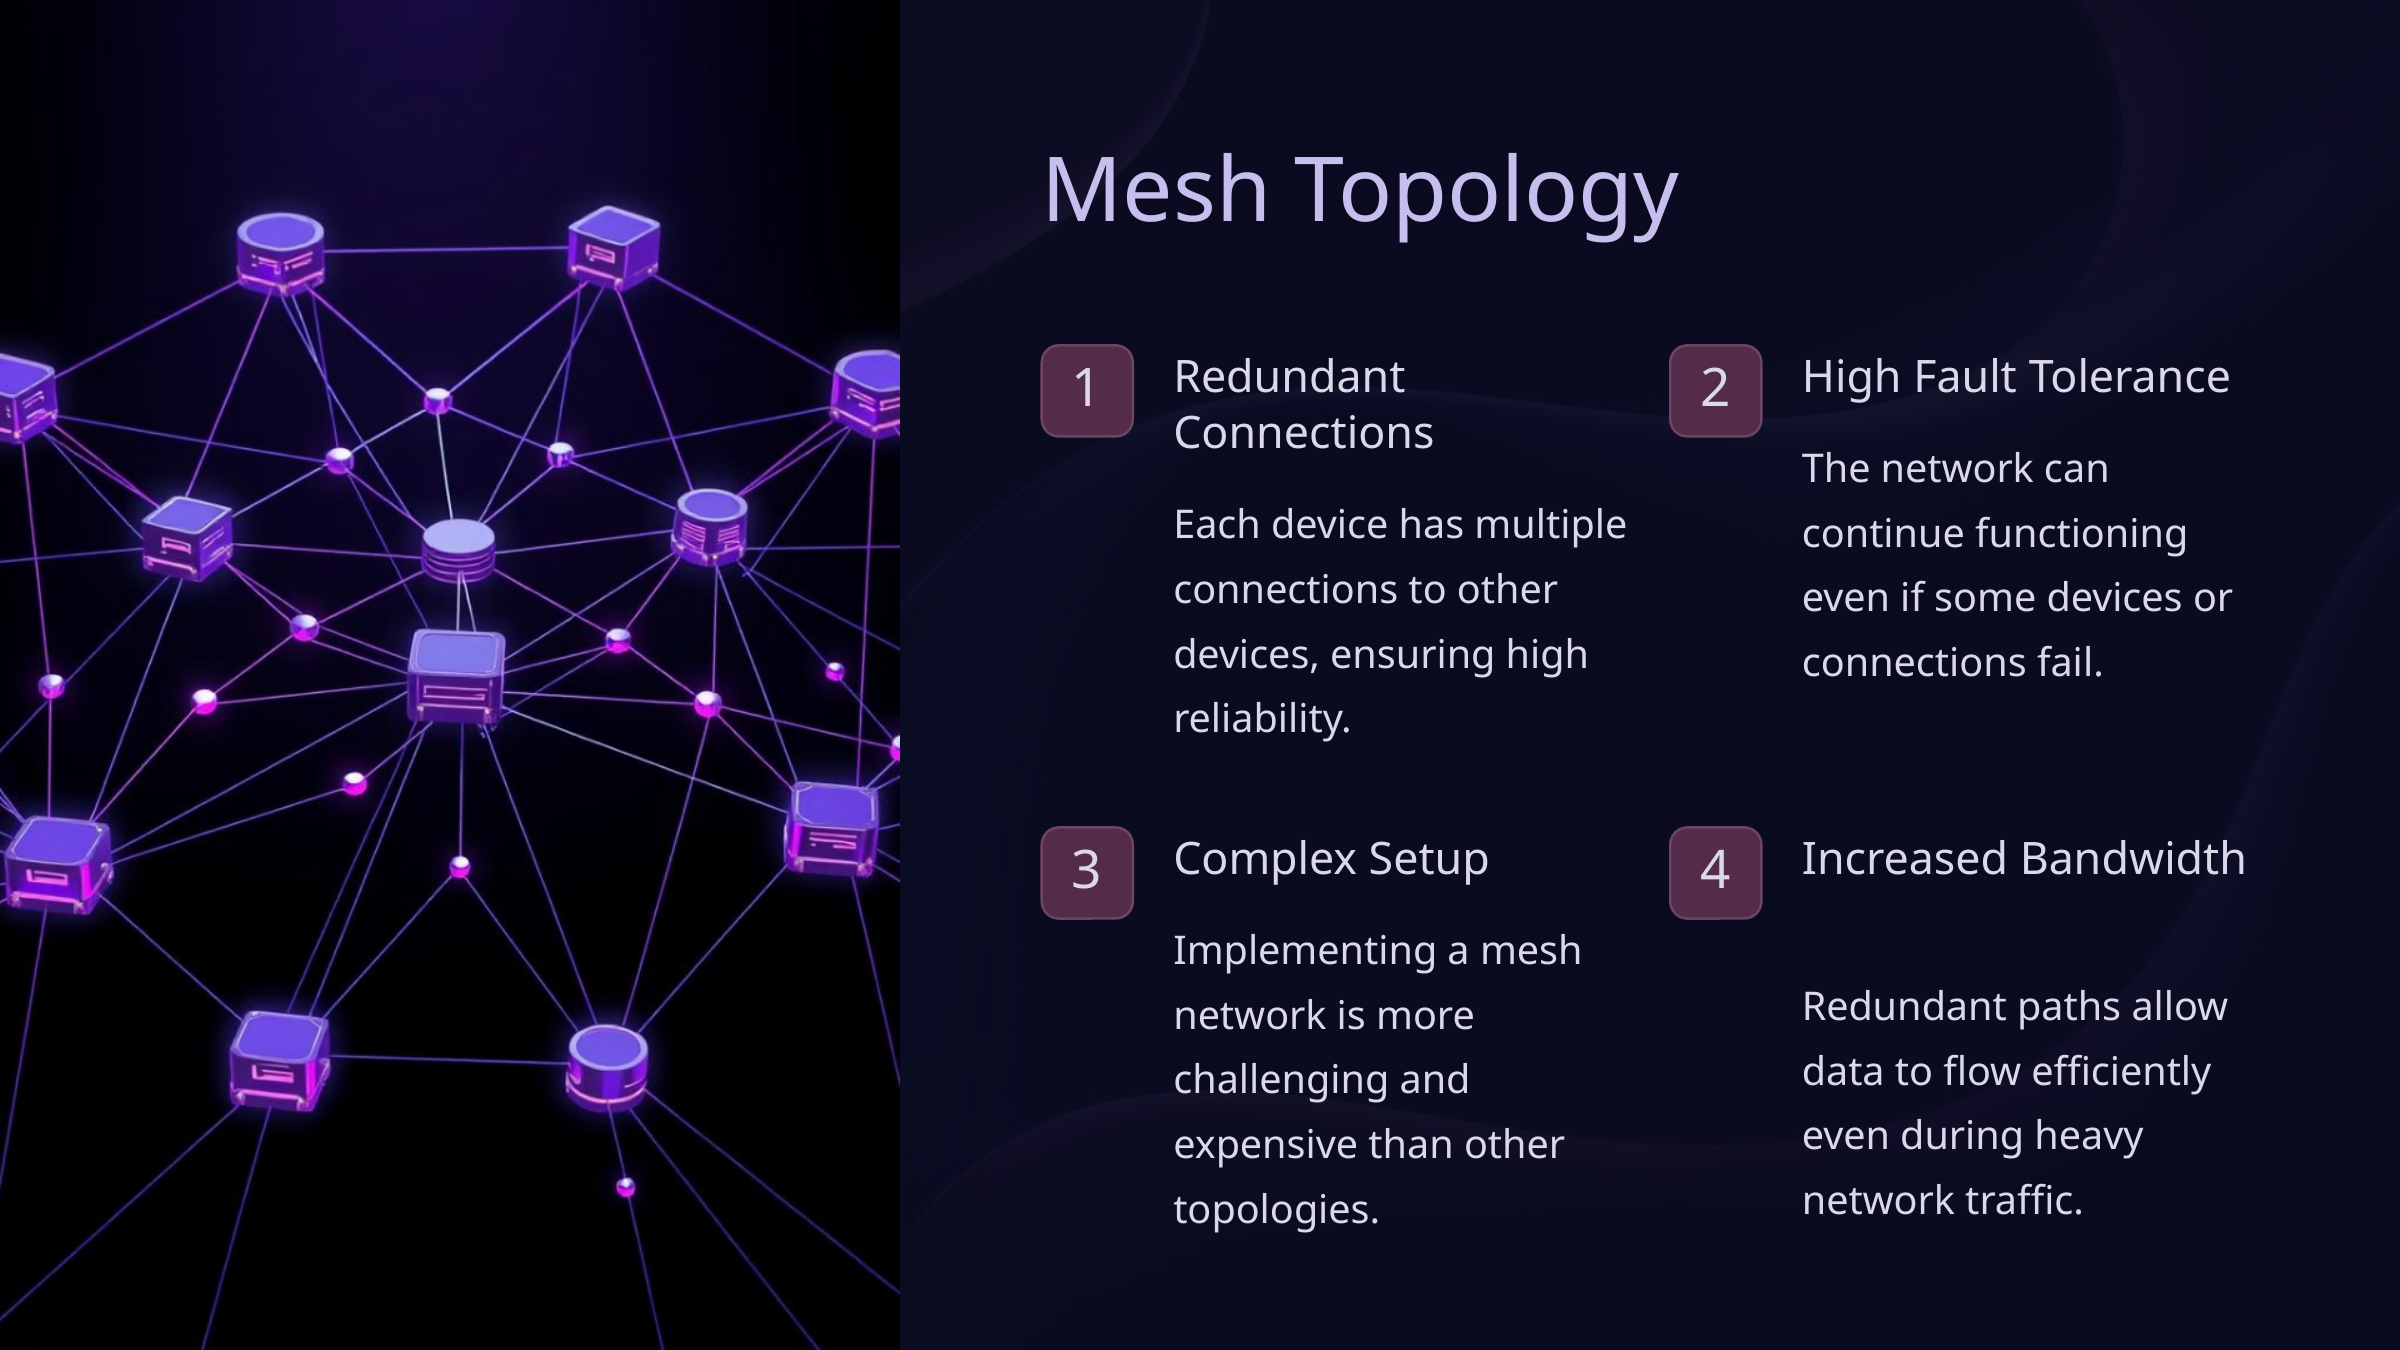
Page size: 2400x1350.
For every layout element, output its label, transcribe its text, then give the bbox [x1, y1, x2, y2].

text_box 2 [1700, 363, 1732, 418]
text_box Mesh Topology [1041, 126, 1942, 239]
text_box 3 [1071, 845, 1103, 900]
text_box [1041, 345, 1133, 437]
text_box Redundant paths allow data to flow efficiently even during heavy network traffic. [1801, 964, 2259, 1224]
text_box High Fault Tolerance [1801, 345, 2252, 402]
text_box 1 [1077, 363, 1098, 418]
picture [0, 0, 900, 1350]
text_box Increased Bandwidth [1801, 827, 2259, 940]
text_box [1670, 345, 1762, 437]
text_box 4 [1699, 845, 1733, 900]
text_box [1041, 827, 1133, 919]
text_box Each device has multiple connections to other devices, ensuring high reliability. [1173, 482, 1630, 742]
text_box Complex Setup [1173, 827, 1624, 884]
text_box The network can continue functioning even if some devices or connections fail. [1801, 425, 2259, 621]
text_box [1670, 827, 1762, 919]
text_box Redundant Connections [1173, 345, 1630, 458]
text_box Implementing a mesh network is more challenging and expensive than other topologies. [1173, 907, 1630, 1168]
